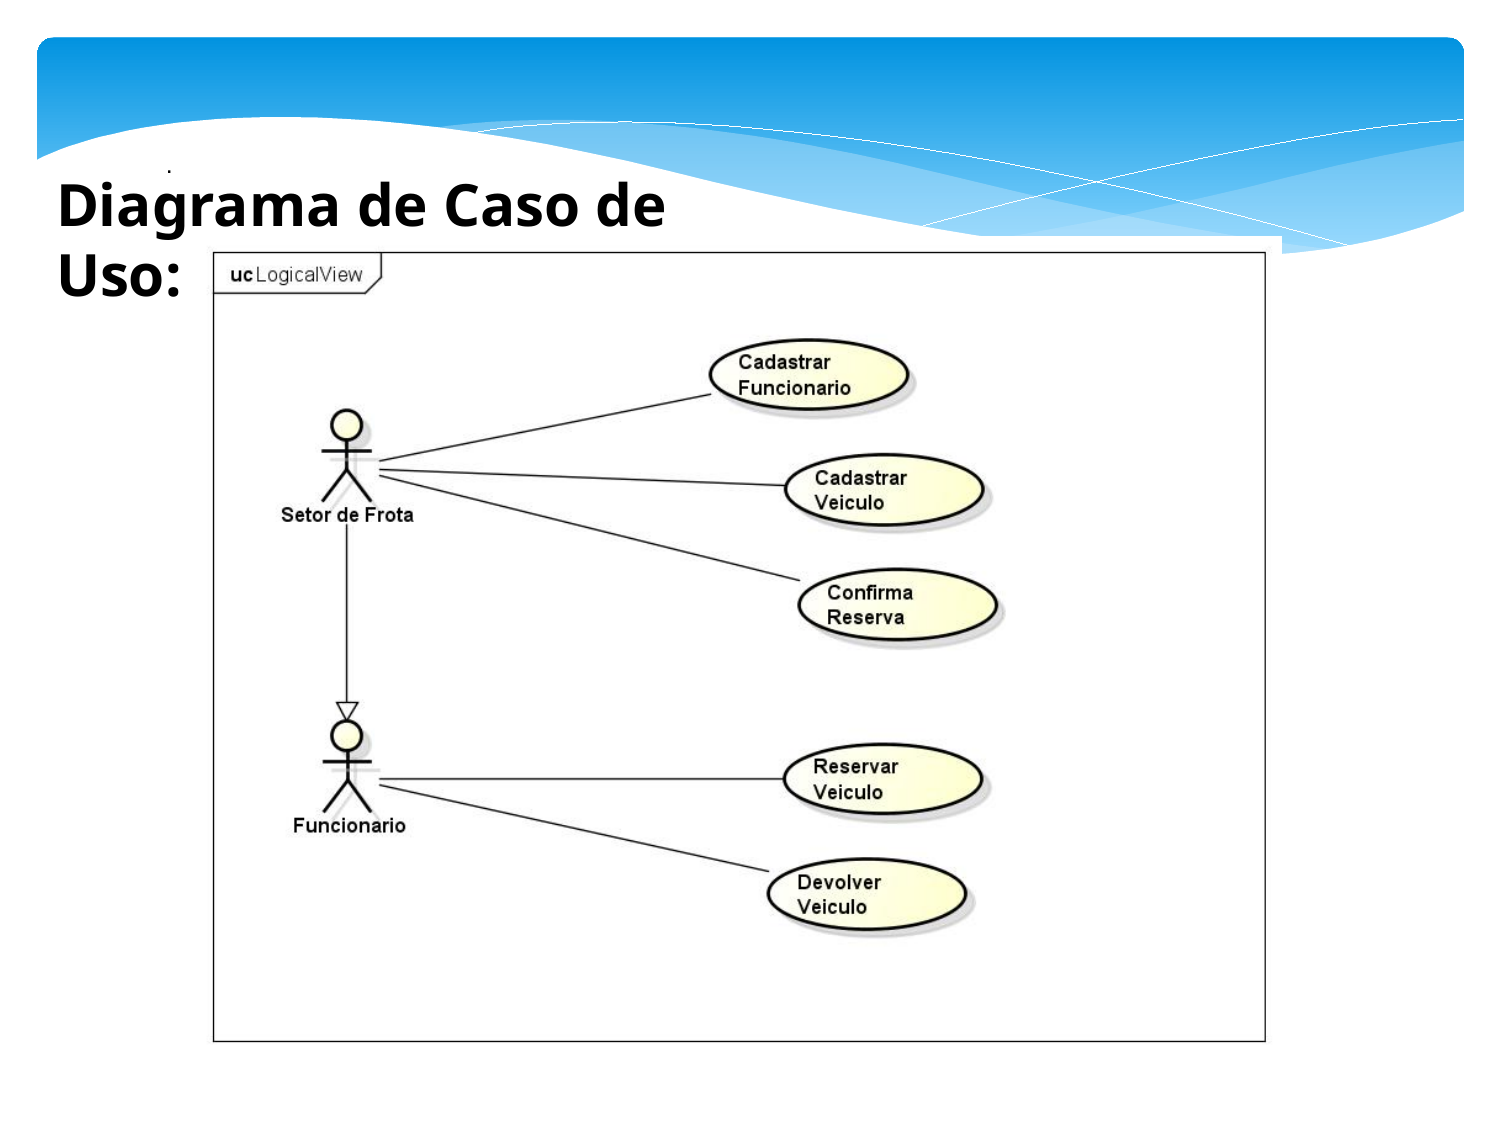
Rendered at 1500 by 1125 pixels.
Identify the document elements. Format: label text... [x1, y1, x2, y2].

text_box . [0, 141, 188, 232]
picture [197, 236, 1282, 1058]
text_box Diagrama de Caso de Uso: [41, 160, 792, 361]
